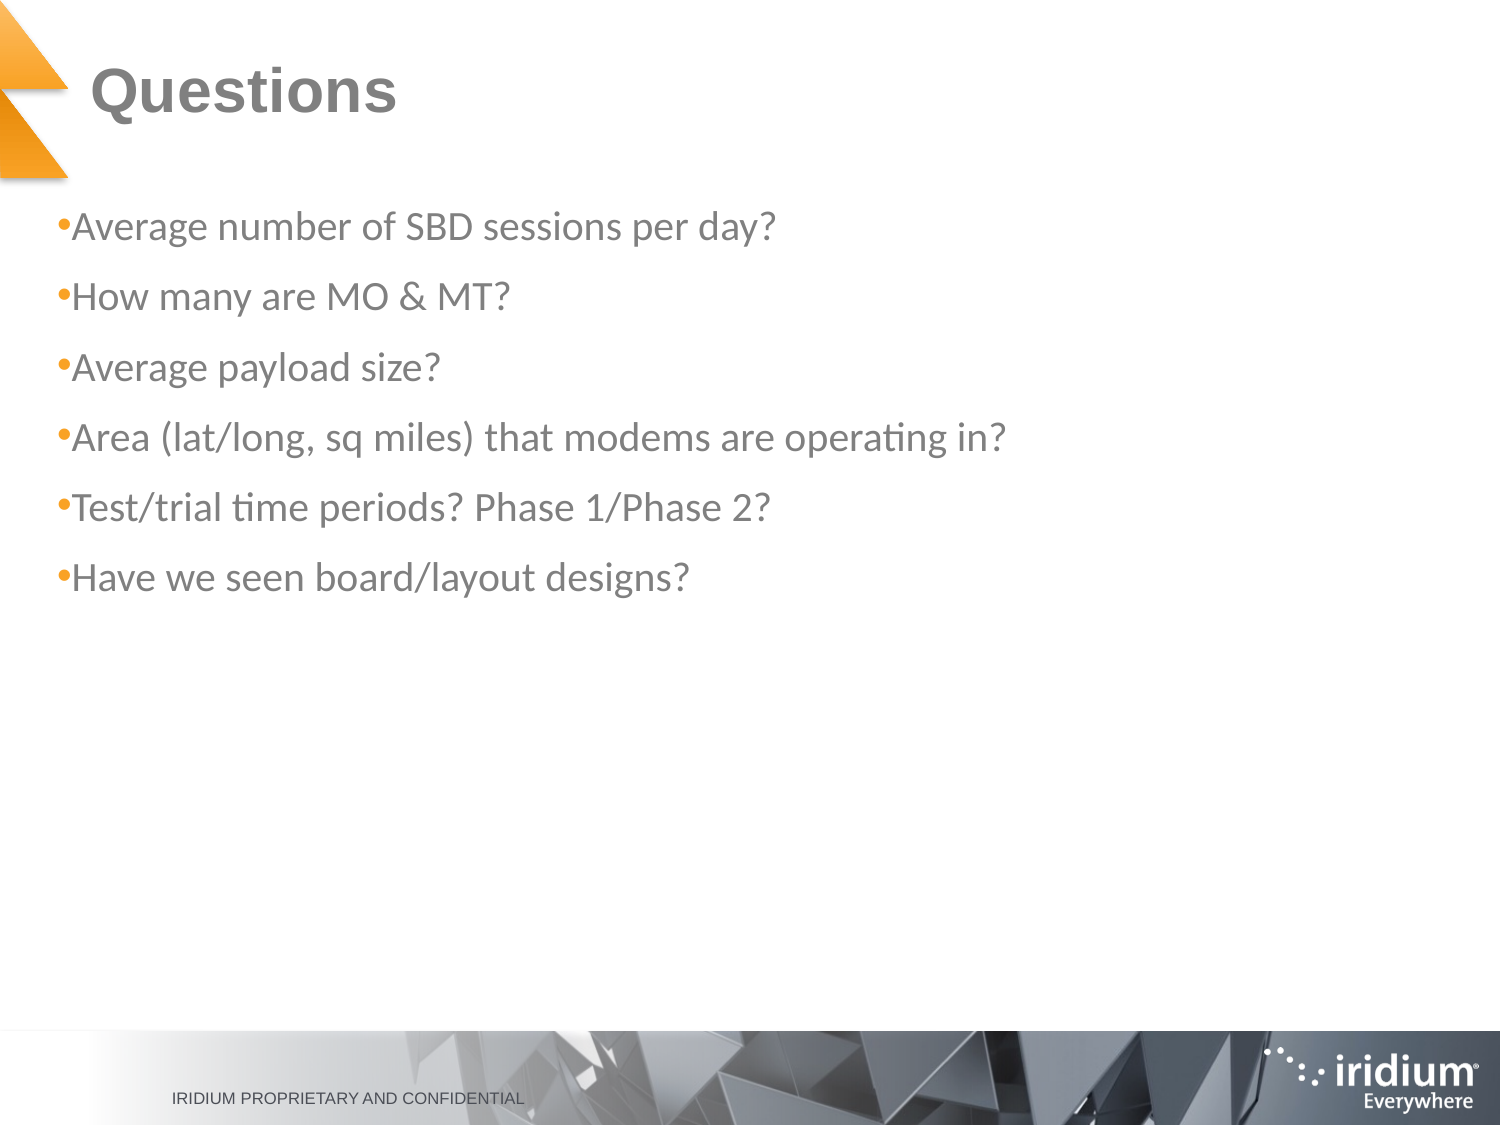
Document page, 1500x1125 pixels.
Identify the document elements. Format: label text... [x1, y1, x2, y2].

text_box Average number of SBD sessions per day? How many are MO & MT? Average payload size? Area (lat/long, sq miles) that modems are operating in? Test/trial time periods? Phase 1/Phase 2? Have we seen board/layout designs? [42, 187, 1471, 1014]
picture [1009, 1031, 1500, 1125]
footer Iridium Proprietary and Confidential [156, 1055, 632, 1116]
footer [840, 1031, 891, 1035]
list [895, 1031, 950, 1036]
title Questions [75, 26, 1425, 149]
